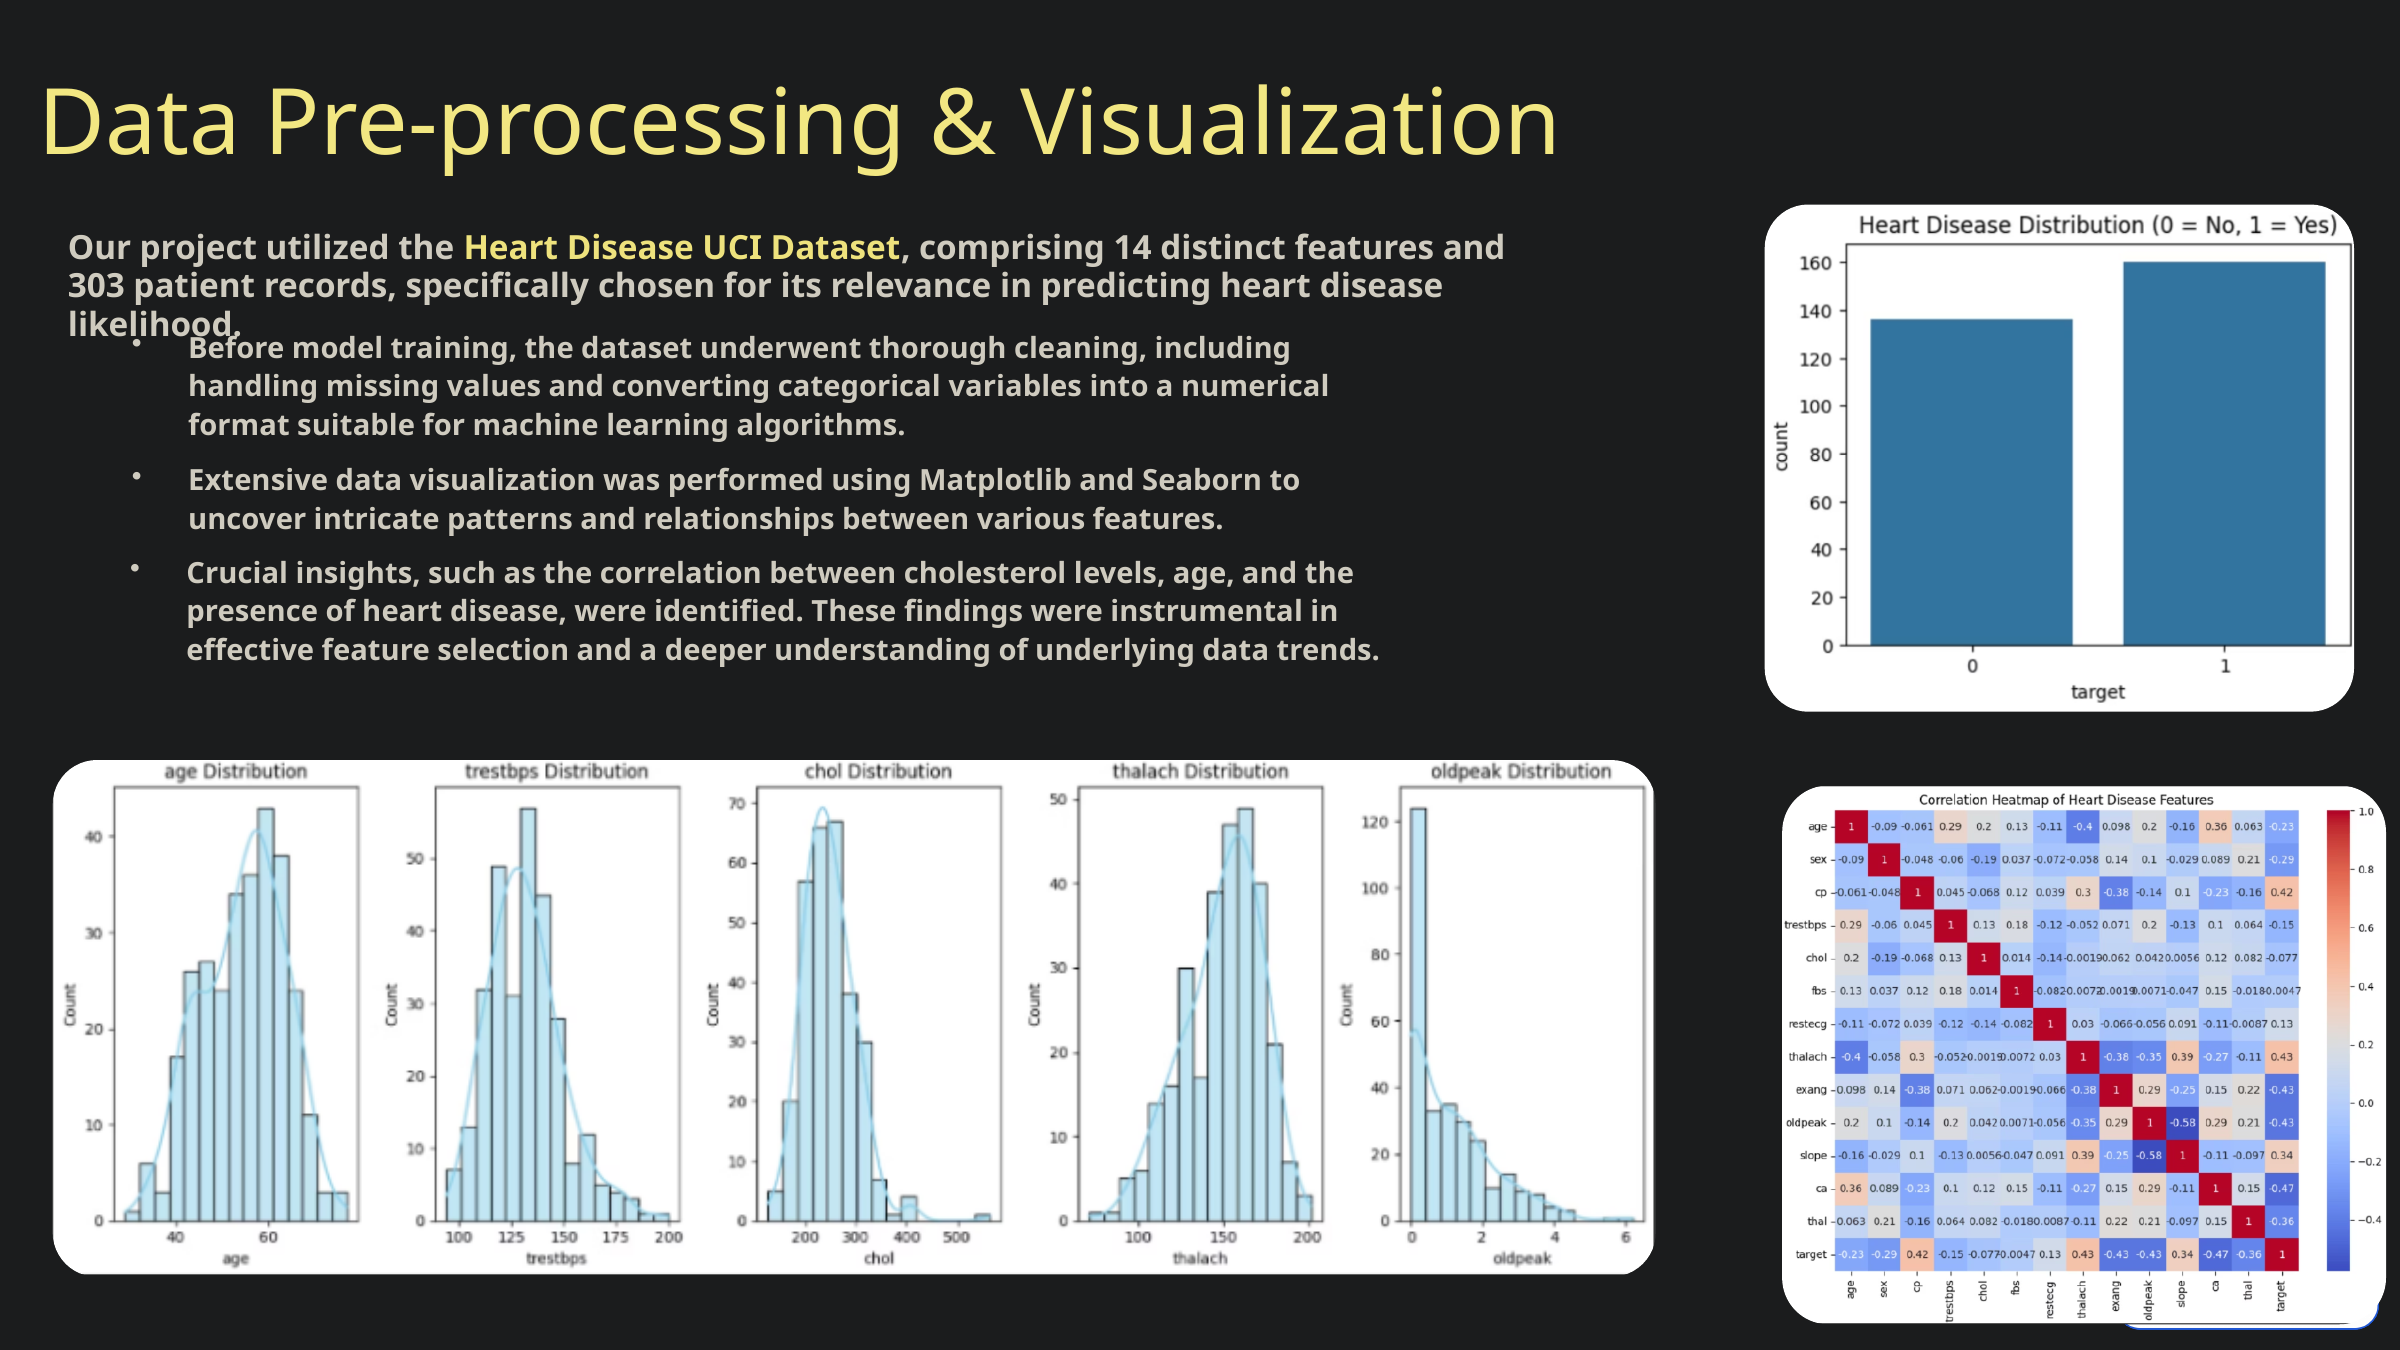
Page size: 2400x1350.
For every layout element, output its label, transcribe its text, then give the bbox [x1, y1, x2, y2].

text_box Data Pre-processing & Visualization [38, 97, 1083, 174]
text_box Extensive data visualization was performed using Matplotlib and Seaborn to uncover intricate patterns and relationships between various features. [131, 458, 1392, 536]
text_box Our project utilized the Heart Disease UCI Dataset, comprising 14 distinct features and 303 patient records, specifically chosen for its relevance in predicting heart disease likelihood. [67, 227, 1531, 305]
text_box Crucial insights, such as the correlation between cholesterol levels, age, and the presence of heart disease, were identified. These findings were instrumental in effective feature selection and a deeper understanding of underlying data trends. [130, 550, 1391, 667]
picture [52, 760, 1656, 1277]
picture [1782, 785, 2389, 1339]
text_box Before model training, the dataset underwent thorough cleaning, including handling missing values and converting categorical variables into a numerical format suitable for machine learning algorithms. [131, 325, 1392, 403]
picture [1764, 204, 2355, 712]
